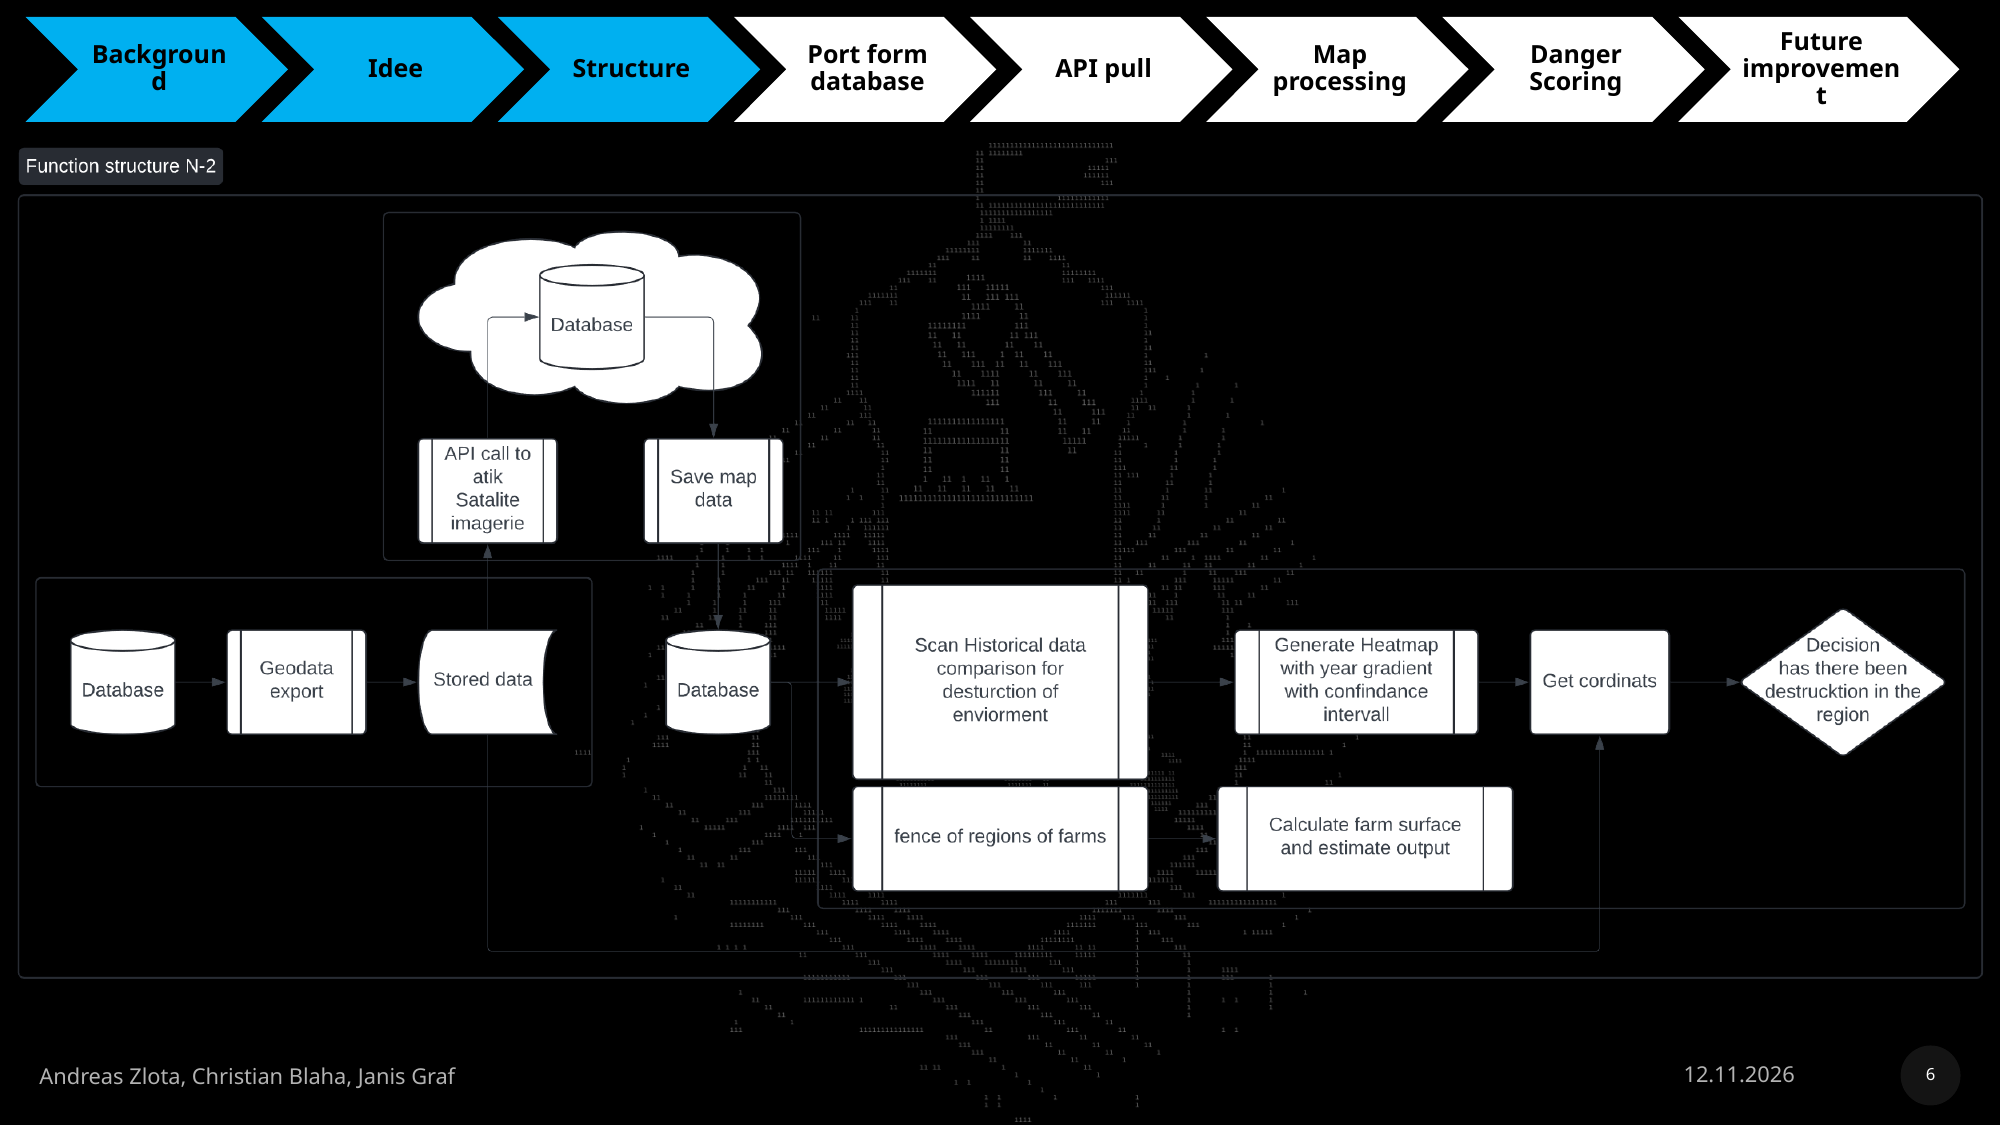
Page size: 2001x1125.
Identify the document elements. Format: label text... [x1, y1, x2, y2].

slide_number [1358, 1048, 1810, 1103]
picture [0, 129, 2000, 1122]
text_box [24, 0, 1961, 129]
slide_number 6 [1900, 1045, 1961, 1106]
footer Andreas Zlota, Christian Blaha, Janis Graf [24, 1049, 993, 1102]
